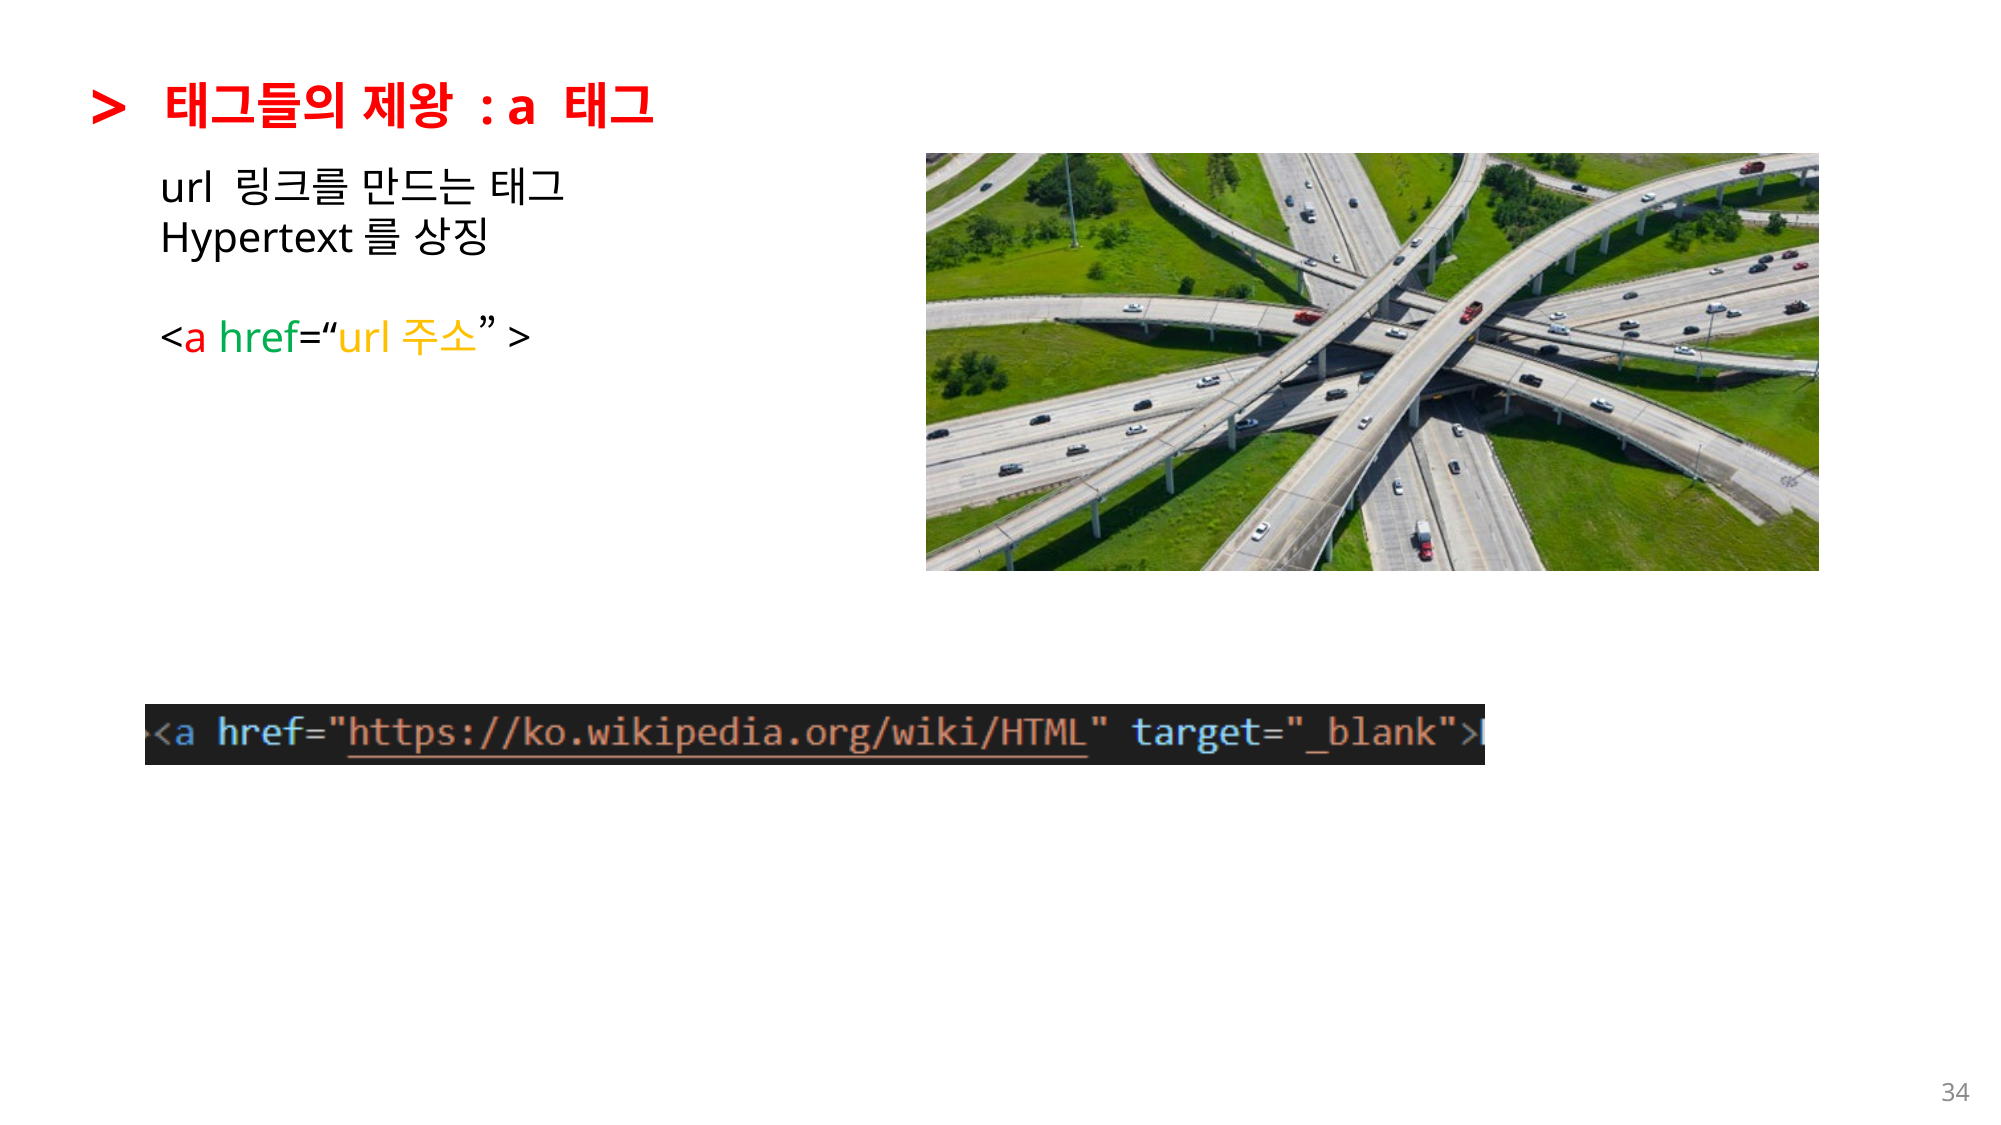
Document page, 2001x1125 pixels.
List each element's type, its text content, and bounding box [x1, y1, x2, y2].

text_box > [75, 57, 675, 152]
text_box url 링크를 만드는 태그 Hypertext를 상징 <a href=“url주소”> [145, 153, 926, 369]
picture [926, 153, 1819, 571]
picture [145, 704, 1485, 765]
slide_number 34 [1534, 1063, 1985, 1124]
text_box 태그들의 제왕 : a 태그 [149, 67, 1012, 143]
